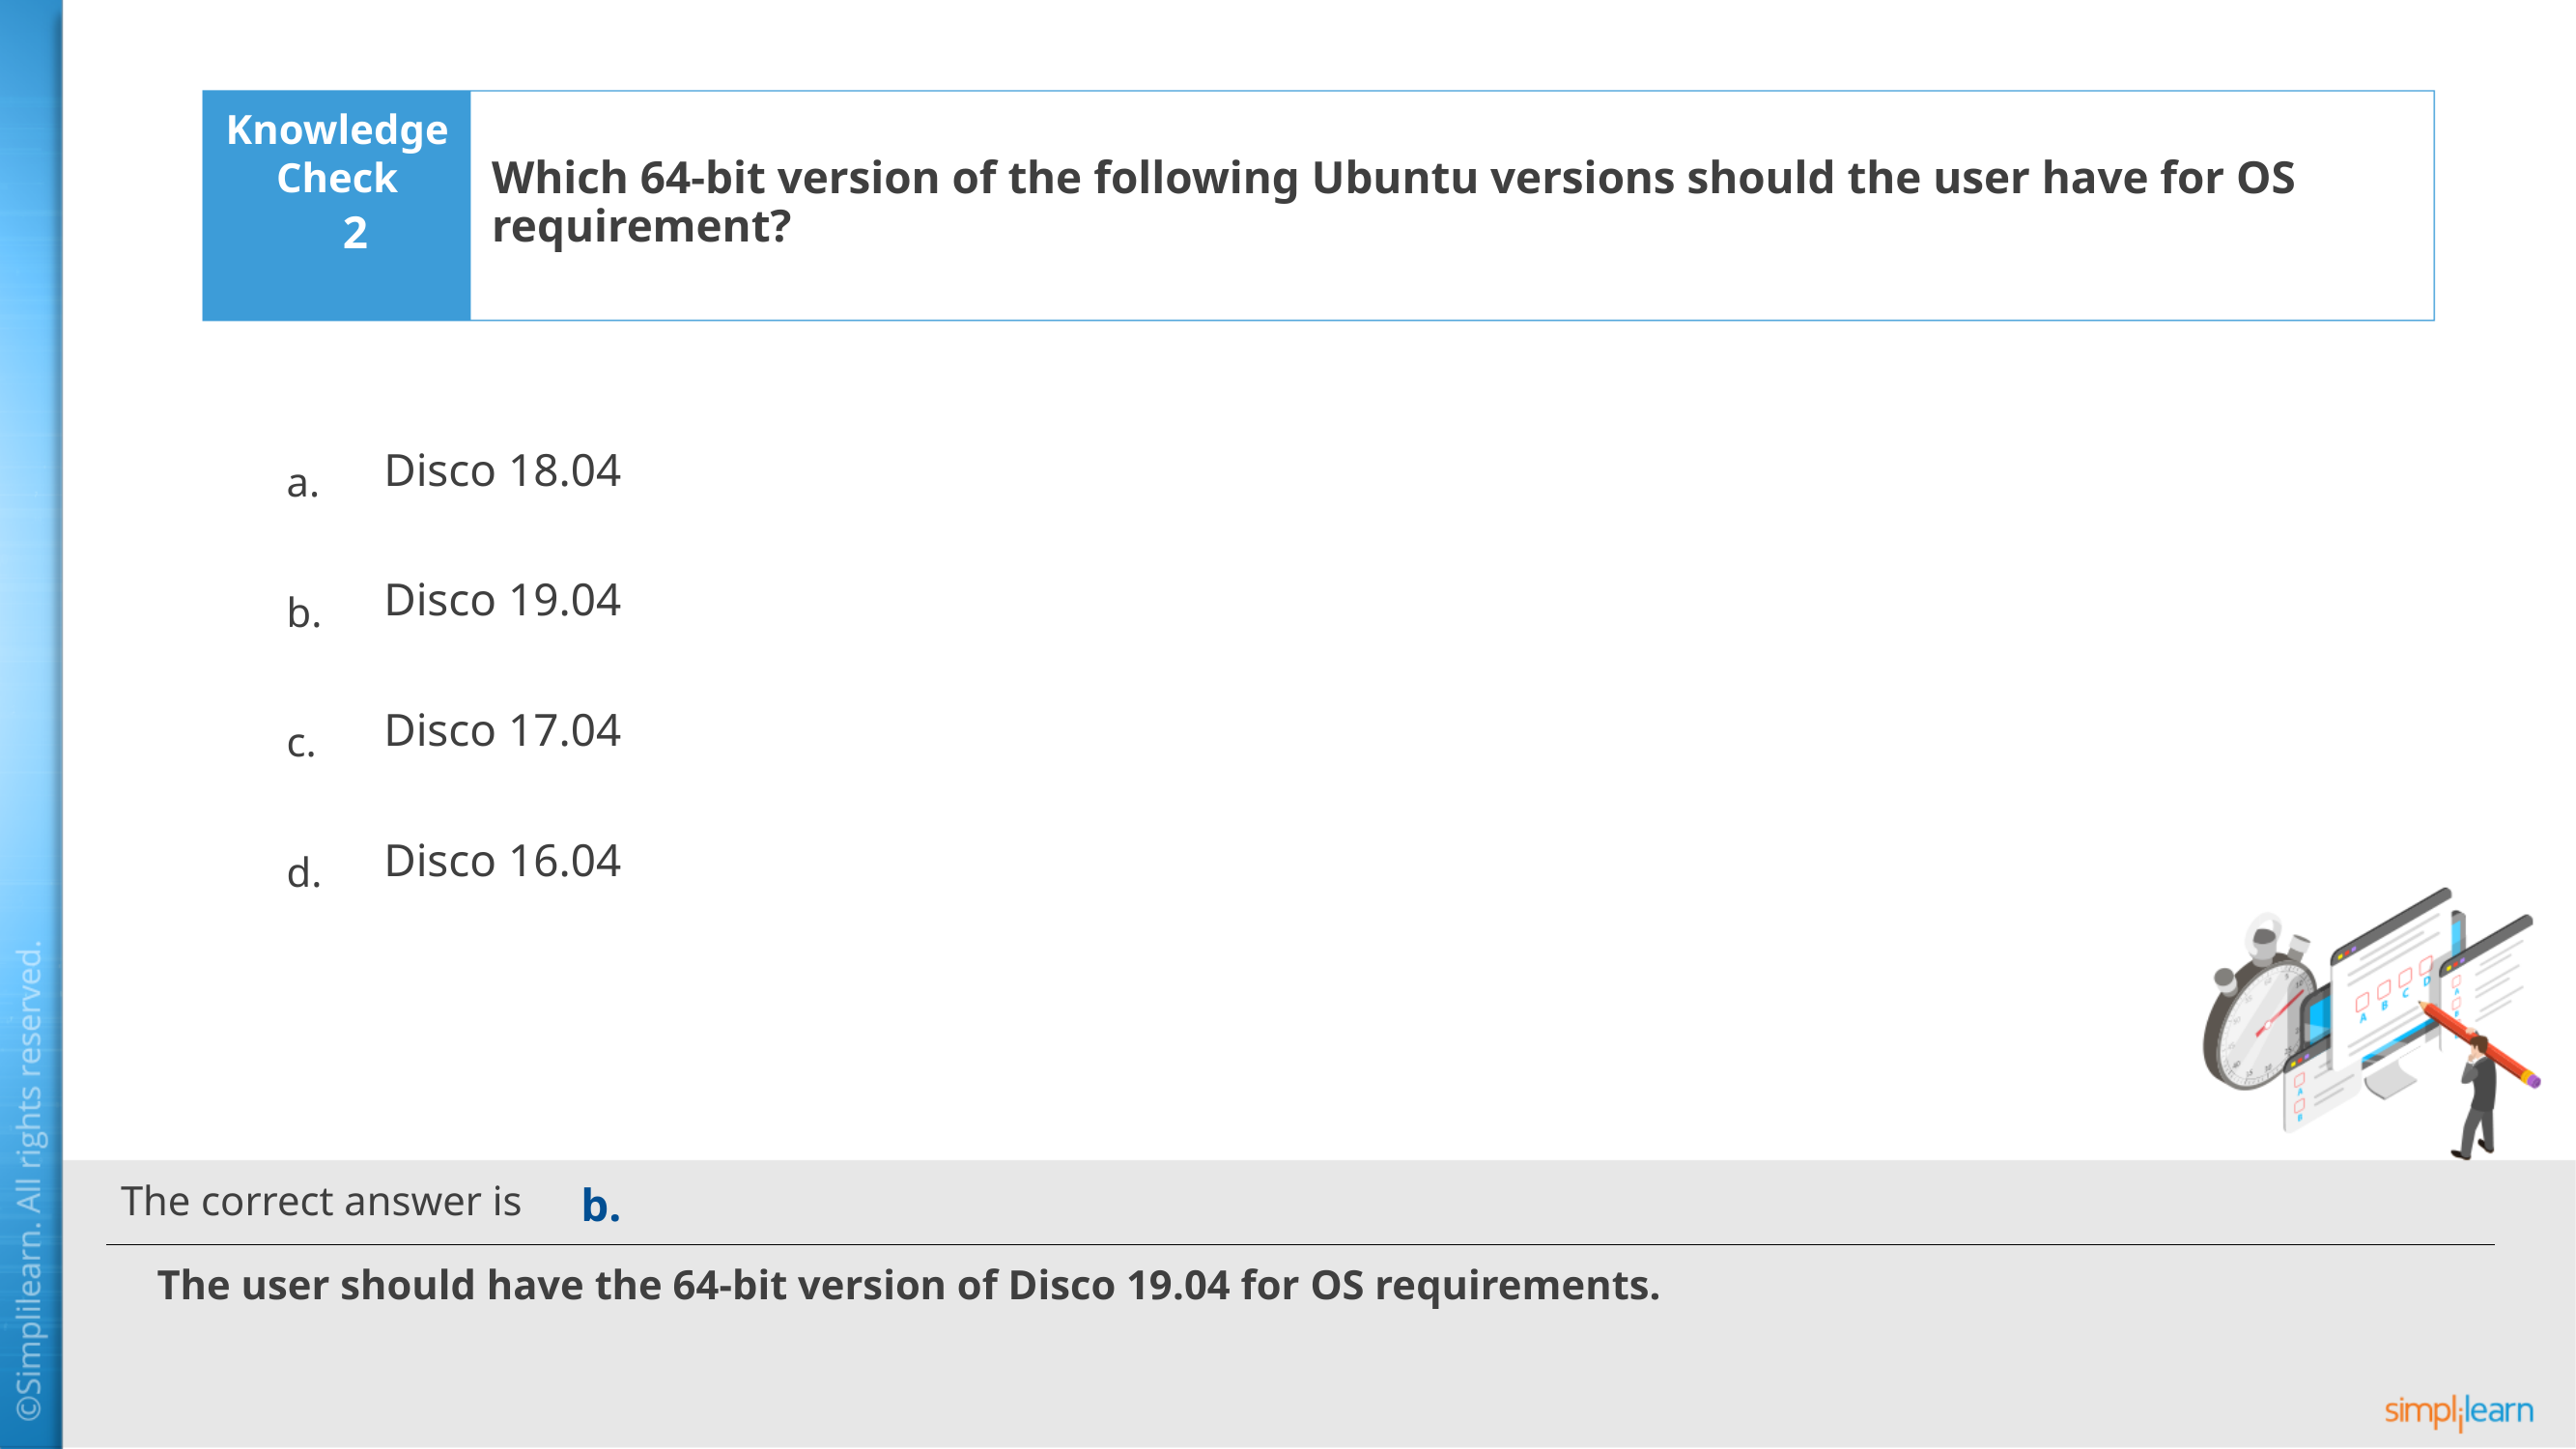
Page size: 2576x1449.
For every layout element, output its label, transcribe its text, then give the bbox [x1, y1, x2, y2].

list The user should have the 64-bit version of Disco 19.04 for OS requirements. [105, 1257, 2514, 1416]
picture [0, 0, 2576, 1449]
list Disco 16.04 [369, 832, 2152, 944]
list Disco 19.04 [369, 572, 2152, 684]
list Disco 17.04 [369, 701, 2152, 813]
list Which 64-bit version of the following Ubuntu versions should the user have for OS requirement? [477, 90, 2430, 317]
list Disco 18.04 [369, 441, 2152, 554]
list b. [530, 1167, 1961, 1232]
list 2 [203, 203, 472, 310]
